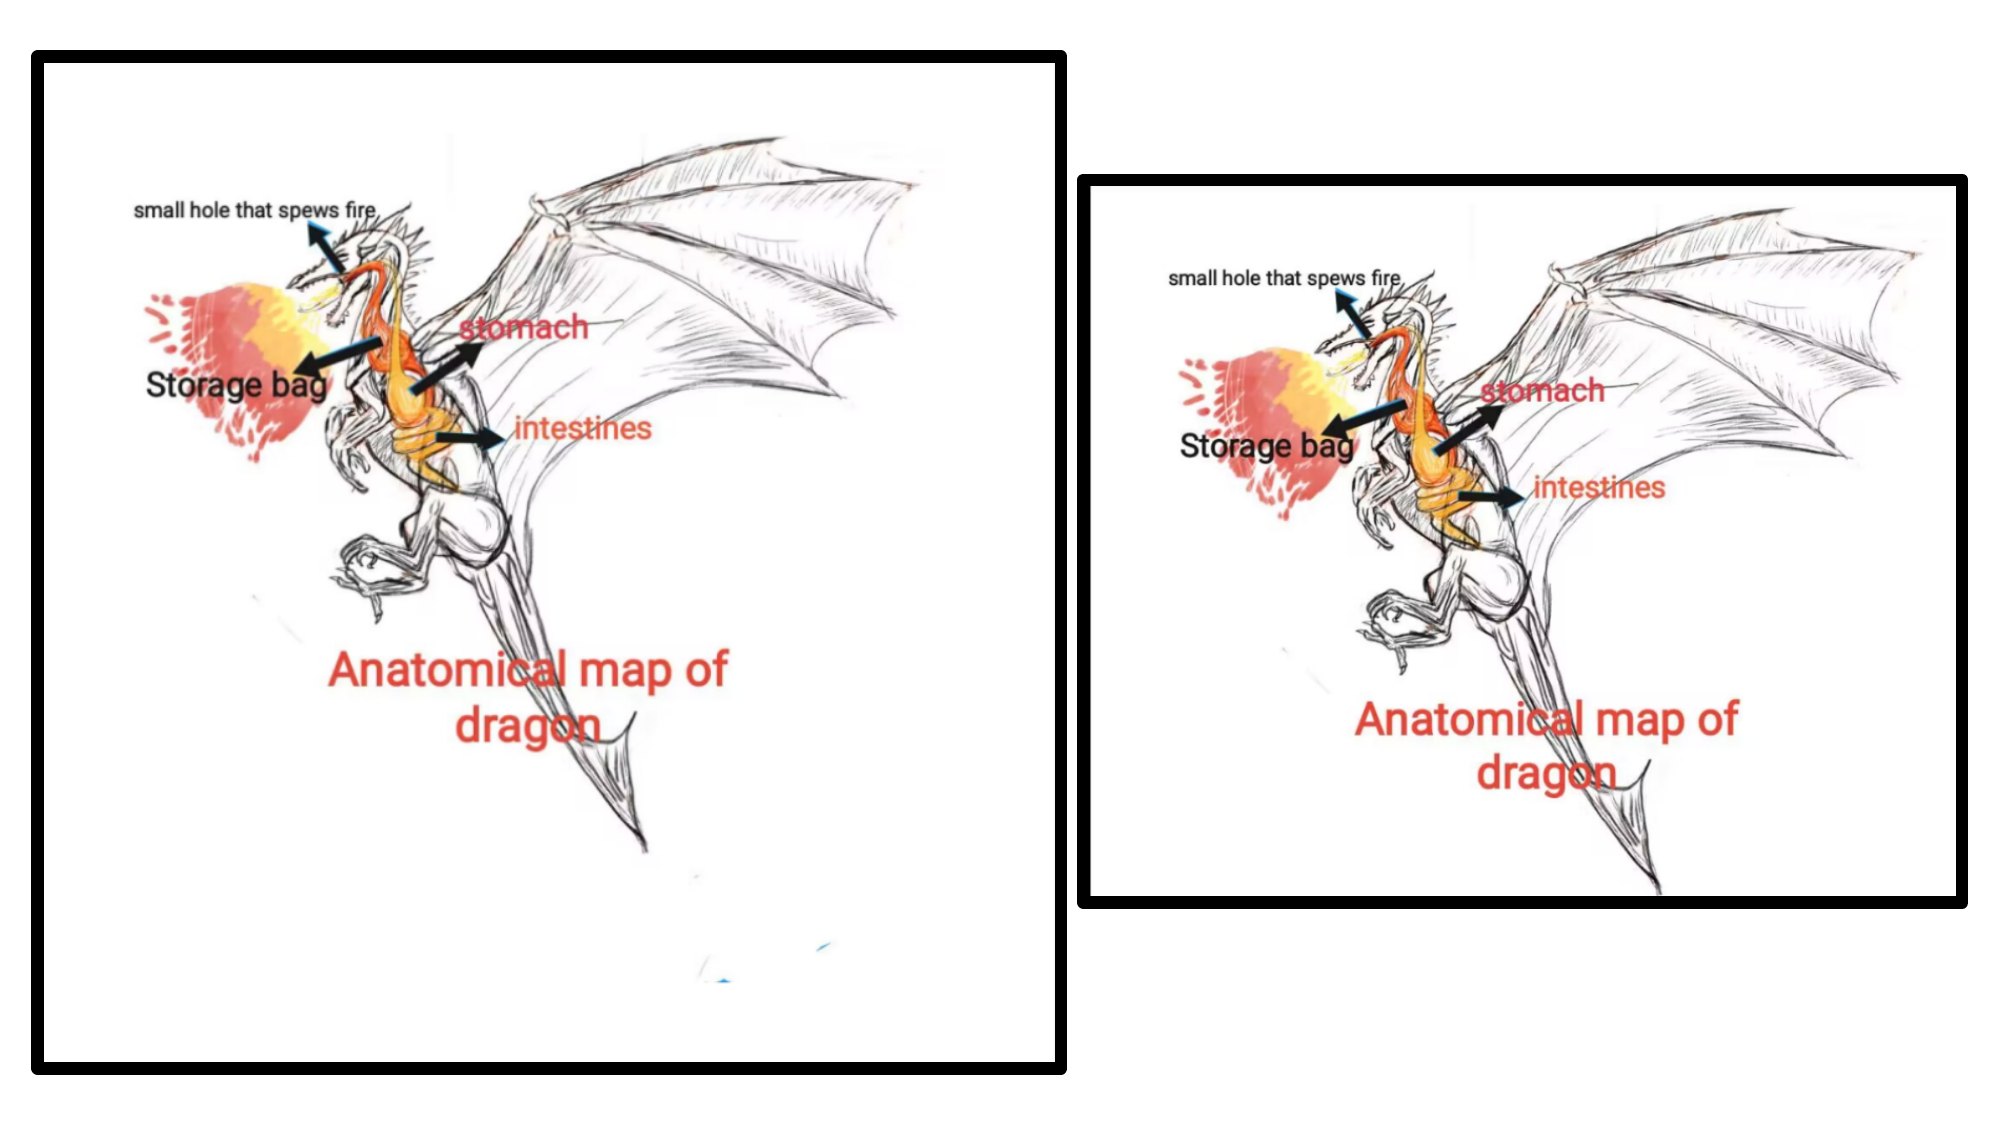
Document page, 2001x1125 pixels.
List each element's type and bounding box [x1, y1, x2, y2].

picture [1089, 185, 1956, 897]
picture [43, 62, 1055, 1063]
